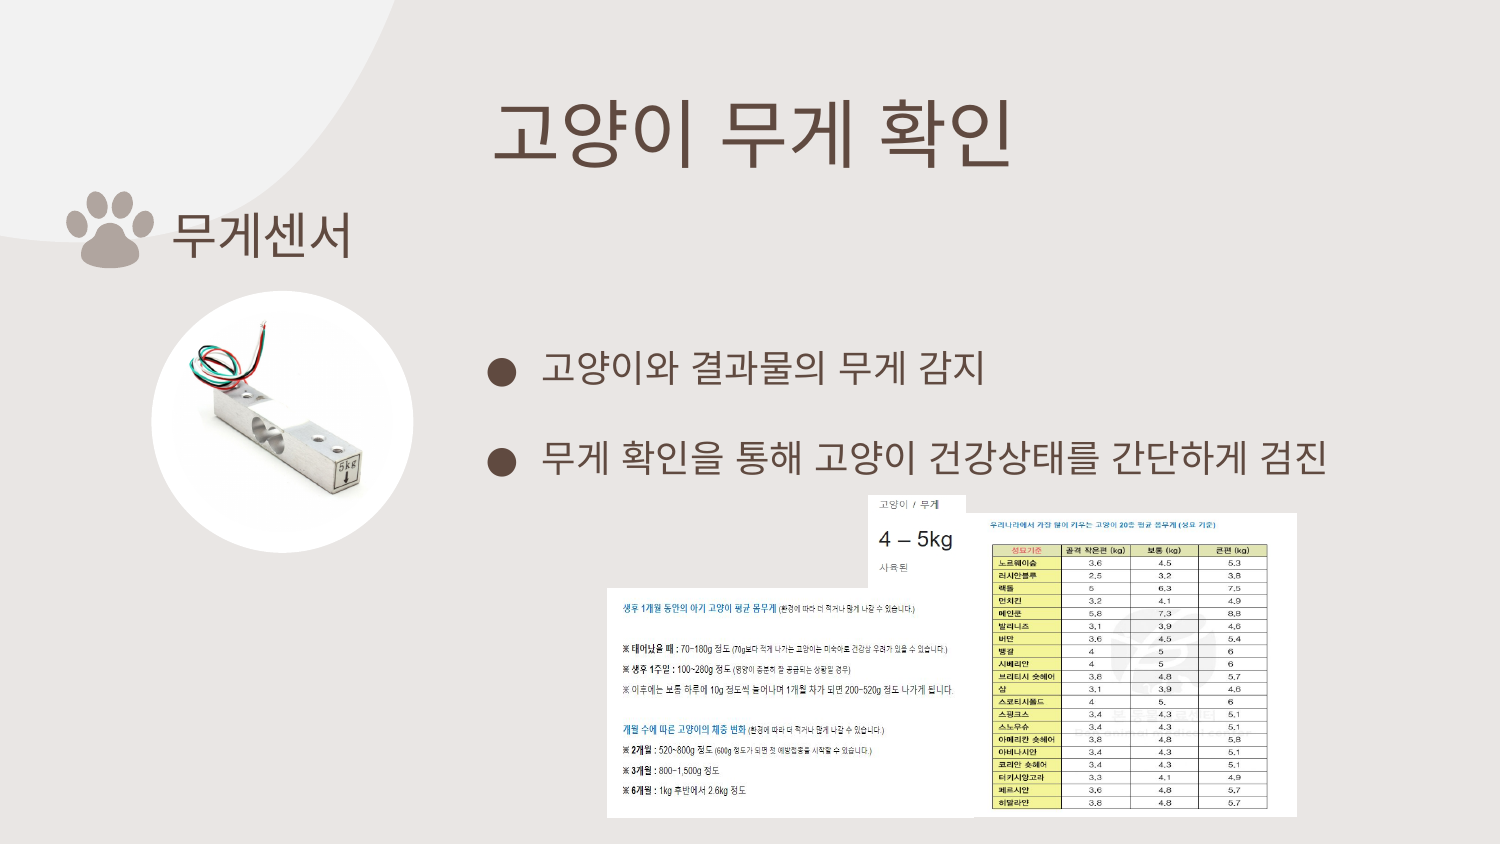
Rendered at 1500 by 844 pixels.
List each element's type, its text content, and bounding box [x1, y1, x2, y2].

subtitle 무게센서 [156, 210, 452, 280]
title 고양이 무게 확인 [118, 97, 1390, 192]
text_box [170, 309, 395, 534]
text_box 고양이와 결과물의 무게 감지 무게 확인을 통해 고양이 건강상태를 간단하게 검진 [451, 330, 1426, 776]
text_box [64, 191, 156, 269]
text_box [149, 288, 416, 555]
picture [607, 495, 1297, 818]
